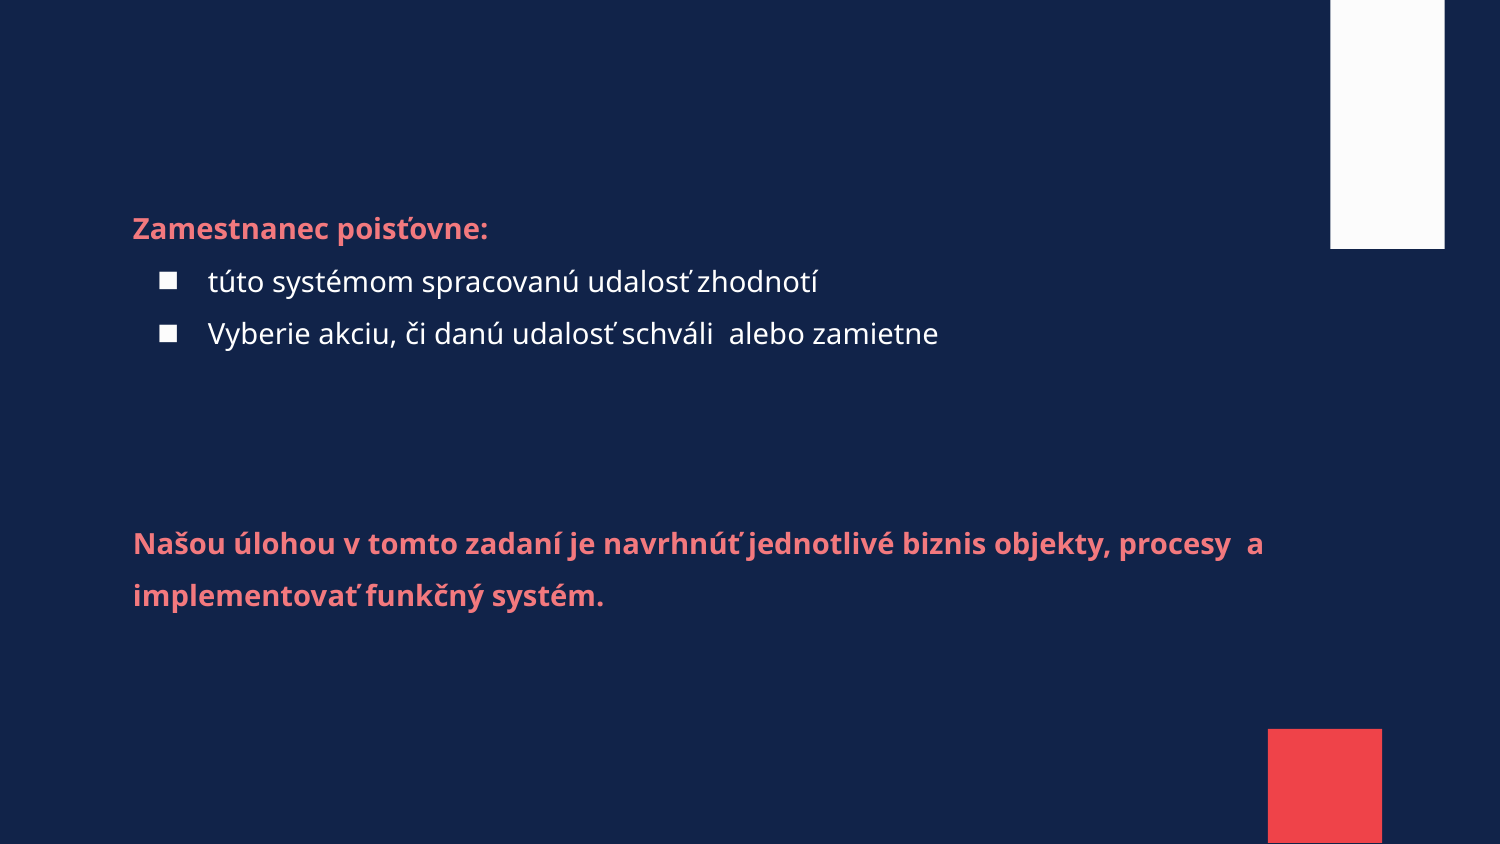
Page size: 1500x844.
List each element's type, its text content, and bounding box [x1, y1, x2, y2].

list Zamestnanec poisťovne: túto systémom spracovanú udalosť zhodnotí Vyberie akciu, či danú udalosť schváli alebo zamietne Našou úlohou v tomto zadaní je navrhnúť jednotlivé biznis objekty, procesy a implementovať funkčný systém. [117, 143, 1383, 701]
text_box [1330, 0, 1445, 249]
text_box [1267, 728, 1383, 843]
